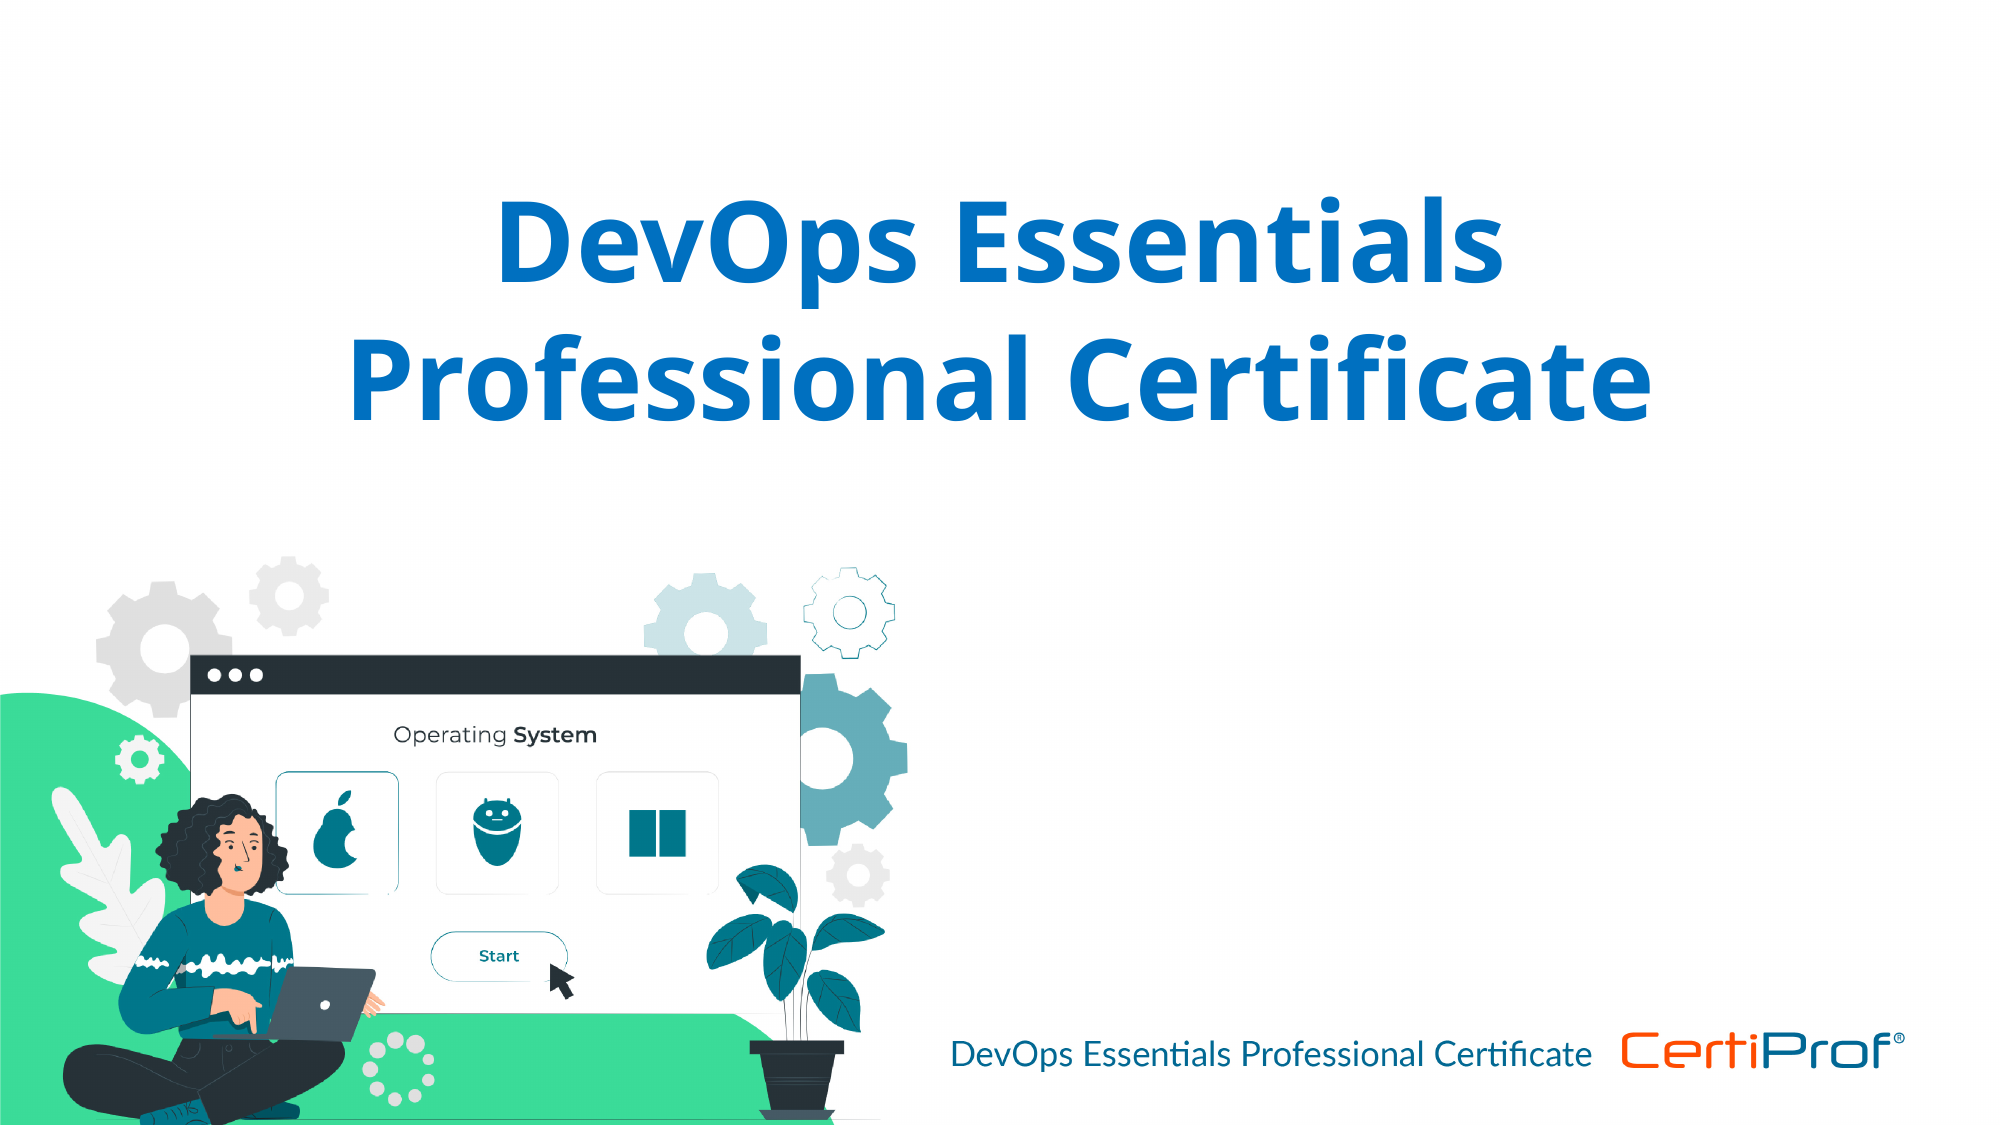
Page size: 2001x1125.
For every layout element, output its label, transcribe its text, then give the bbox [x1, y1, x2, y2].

title DevOps Essentials Professional Certificate [137, 132, 1863, 489]
picture [0, 0, 2001, 1125]
